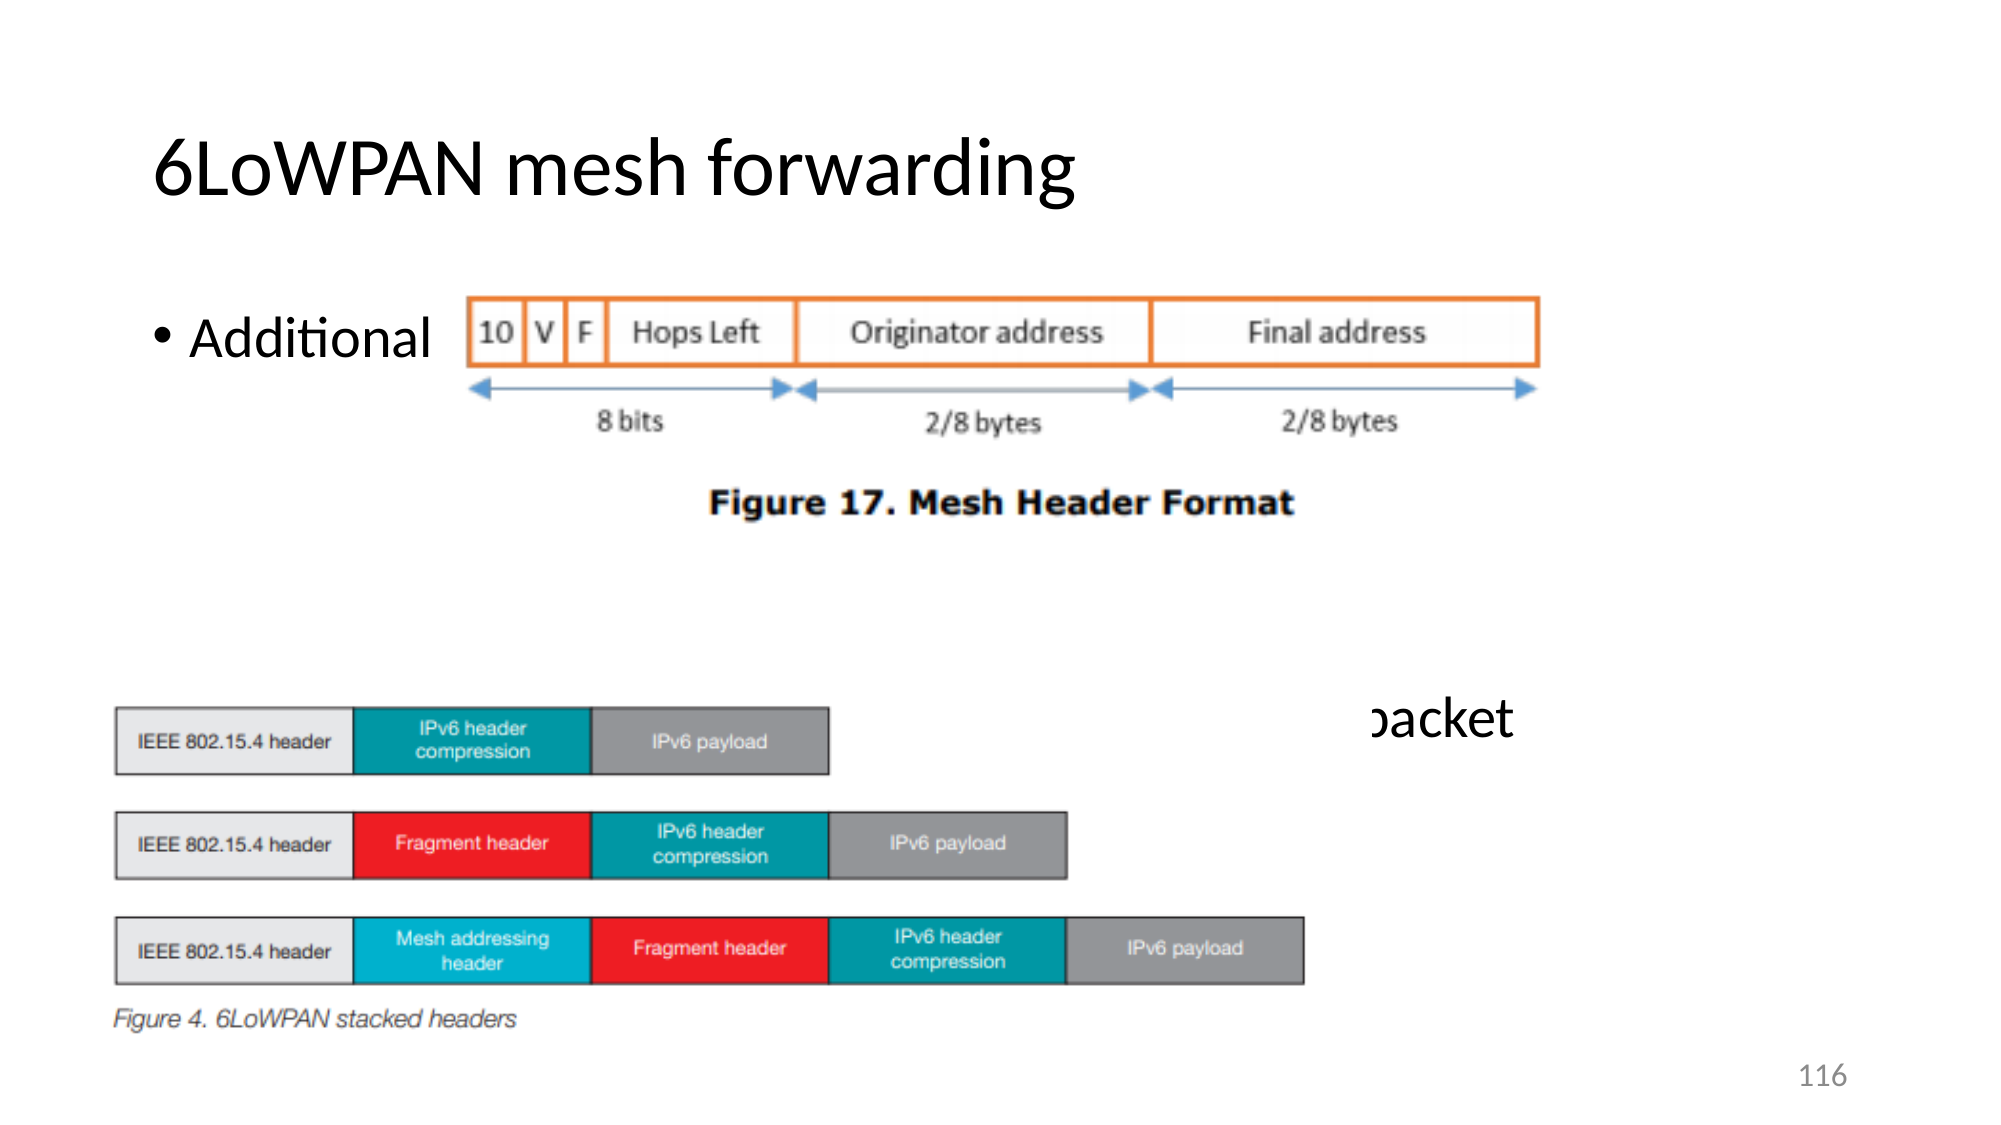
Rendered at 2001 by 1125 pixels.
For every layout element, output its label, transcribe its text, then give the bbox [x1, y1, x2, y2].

picture [99, 682, 1372, 1043]
slide_number 116 [1412, 1042, 1863, 1103]
title 6LoWPAN mesh forwarding [137, 59, 1863, 278]
picture [434, 261, 1566, 532]
list Additional header with originator and final addresses Which of these headers are used depends on the packet [137, 299, 1863, 1014]
